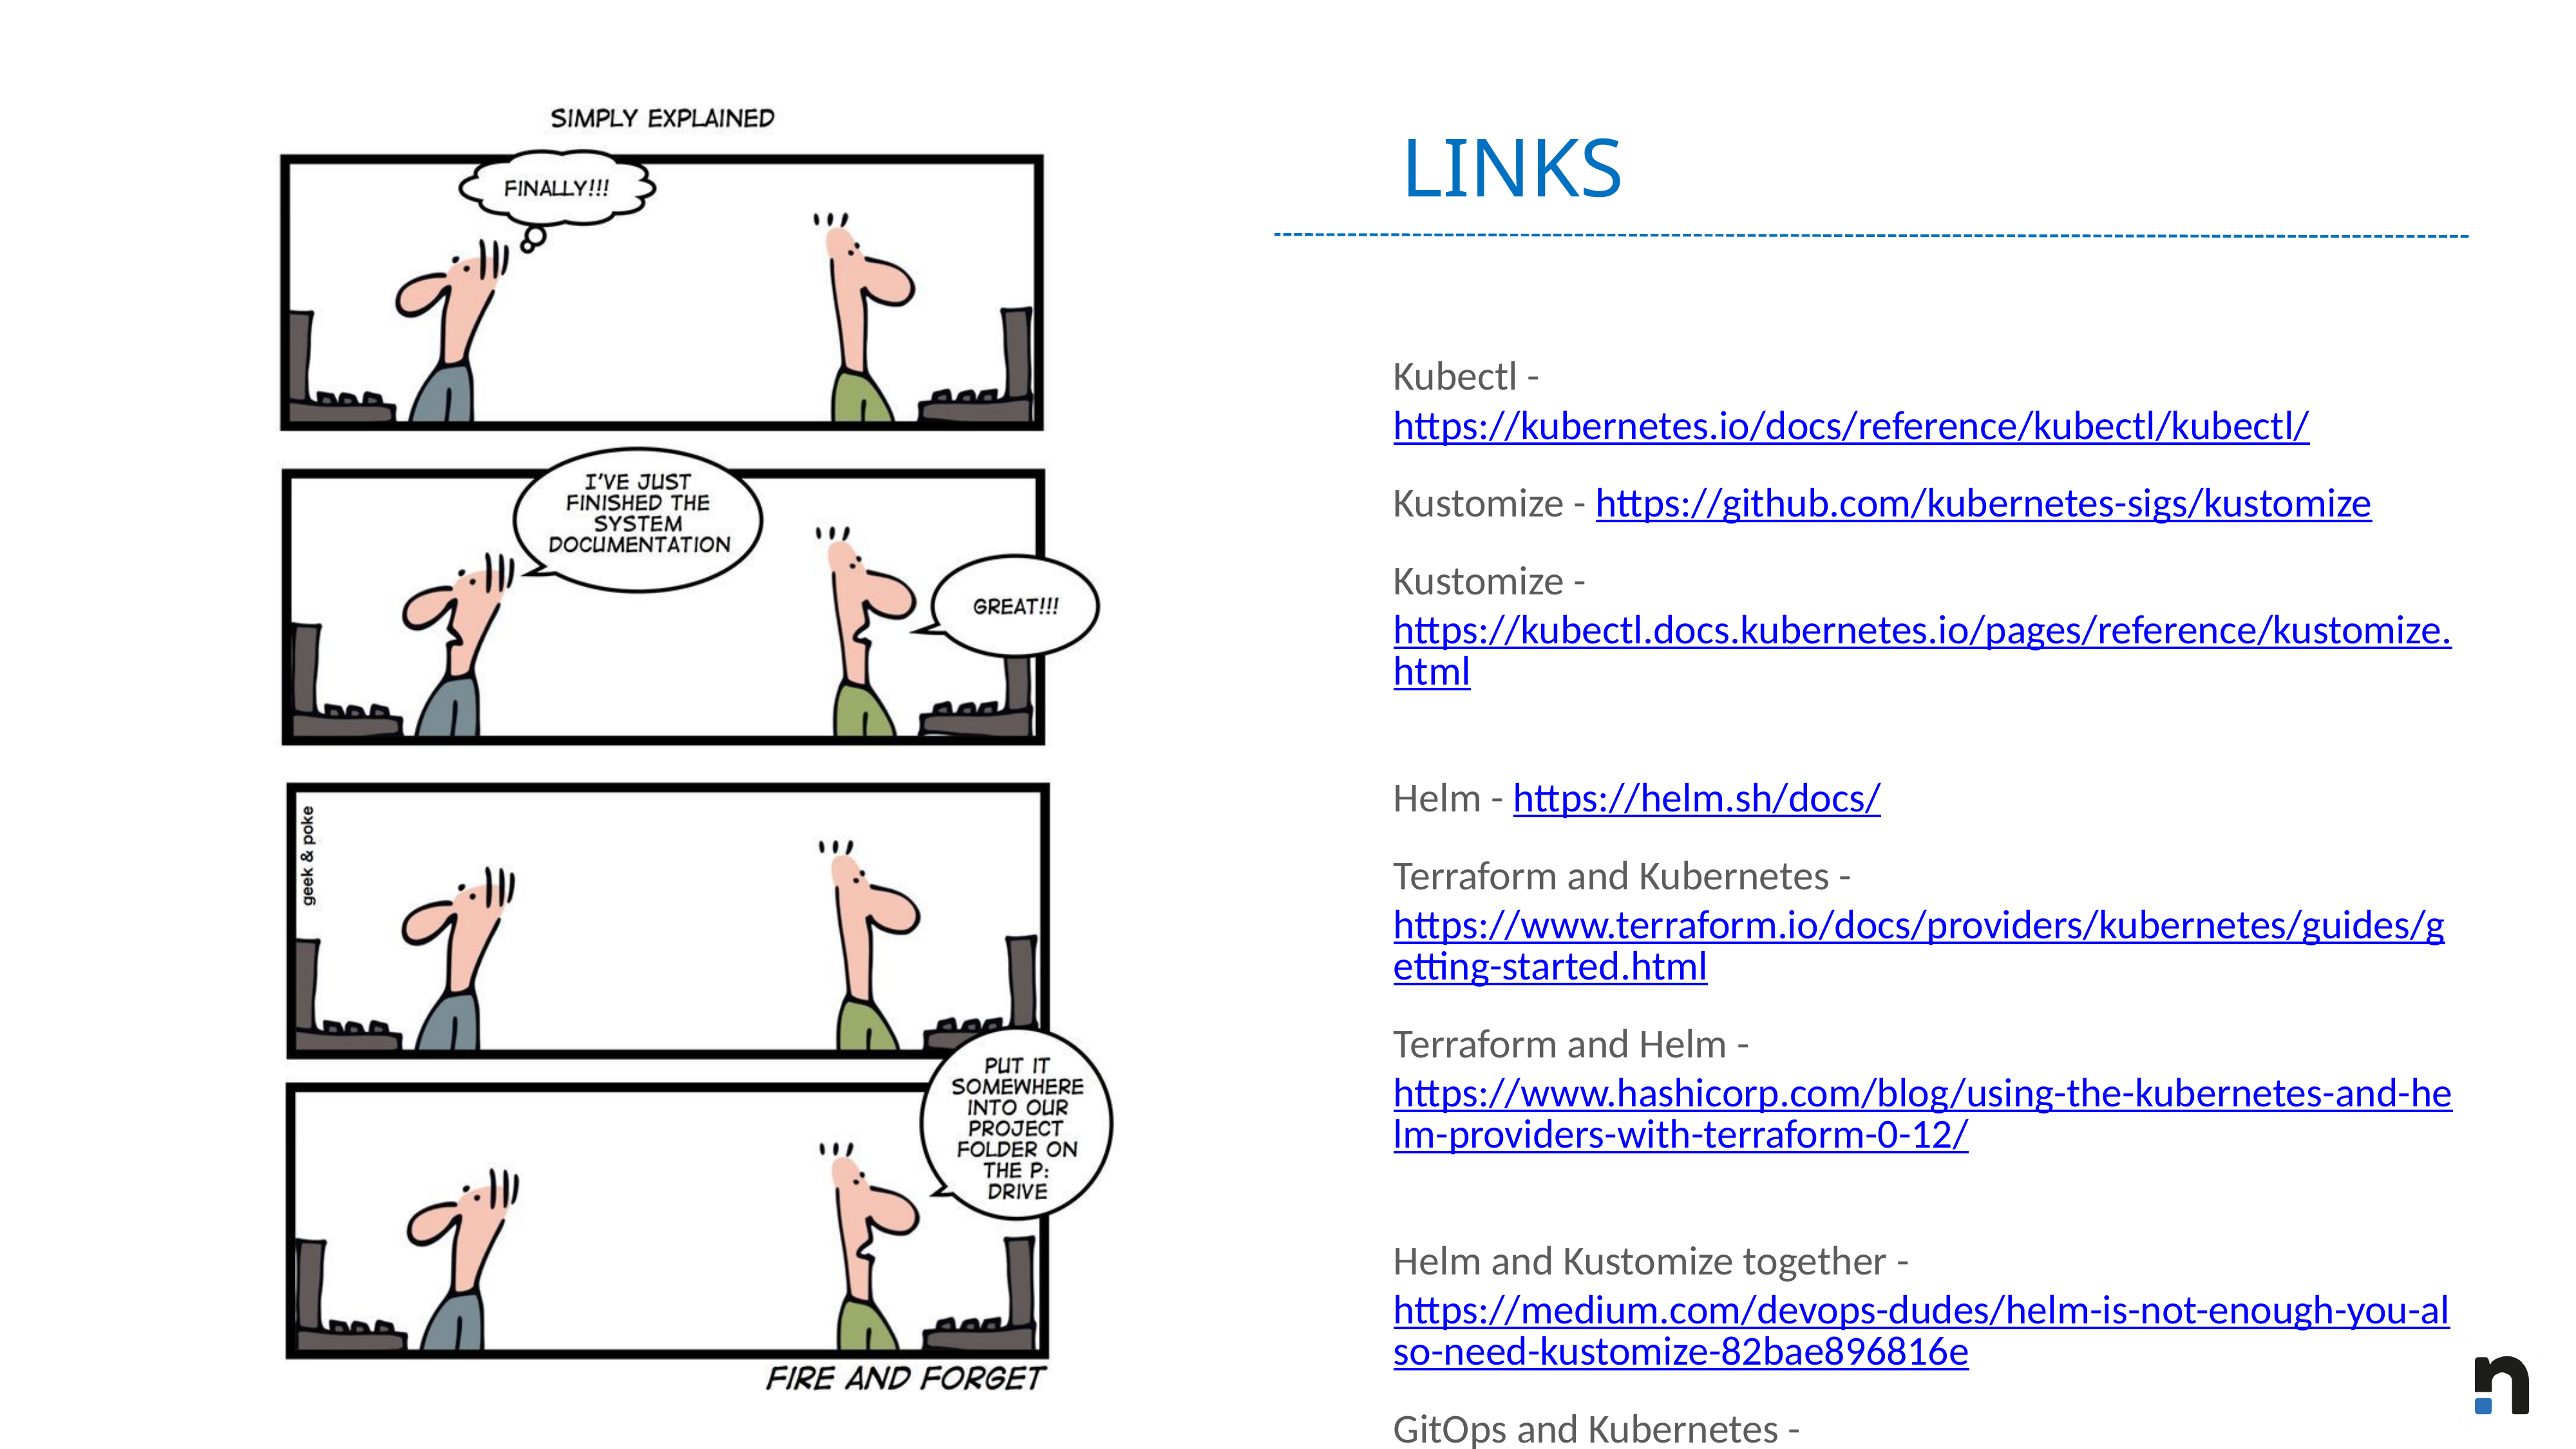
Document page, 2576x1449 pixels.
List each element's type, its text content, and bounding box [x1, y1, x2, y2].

picture [2450, 1333, 2552, 1435]
text_box LInks [1395, 111, 2400, 219]
list Kubectl - https://kubernetes.io/docs/reference/kubectl/kubectl/ Kustomize - https://github.com/kubernetes-sigs/kustomize Kustomize - https://kubectl.docs.kubernetes.io/pages/reference/kustomize.html Helm - https://helm.sh/docs/ Terraform and Kubernetes - https://www.terraform.io/docs/providers/kubernetes/guides/getting-started.html Terraform and Helm - https://www.hashicorp.com/blog/using-the-kubernetes-and-helm-providers-with-terraform-0-12/ Helm and Kustomize together - https://medium.com/devops-dudes/helm-is-not-enough-you-also-need-kustomize-82bae896816e GitOps and Kubernetes - https://itnext.io/continuous-gitops-the-way-to-do-devops-in-kubernetes-896b0ea1d0fb [1388, 343, 2462, 1403]
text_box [1274, 234, 2469, 237]
picture [179, 77, 1139, 1435]
